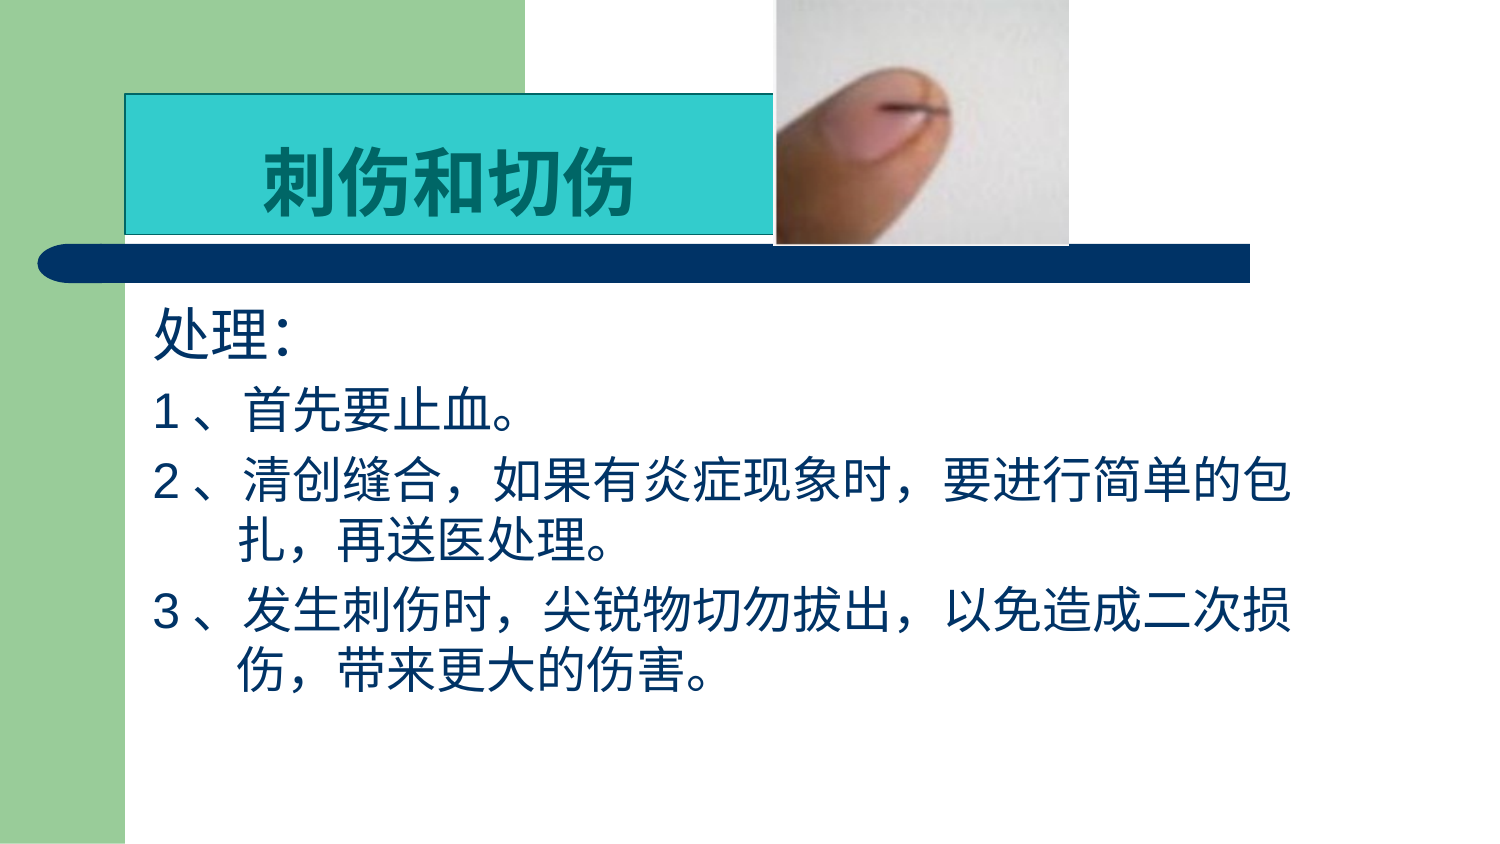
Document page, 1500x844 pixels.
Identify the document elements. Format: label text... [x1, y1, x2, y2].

title 刺伤和切伤 [124, 93, 768, 235]
list 处理： 1、首先要止血。 2、清创缝合，如果有炎症现象时，要进行简单的包扎，再送医处理。 3、发生刺伤时，尖锐物切勿拔出，以免造成二次损伤，带来更大的伤害。 [137, 290, 1400, 750]
picture [773, 0, 1070, 246]
